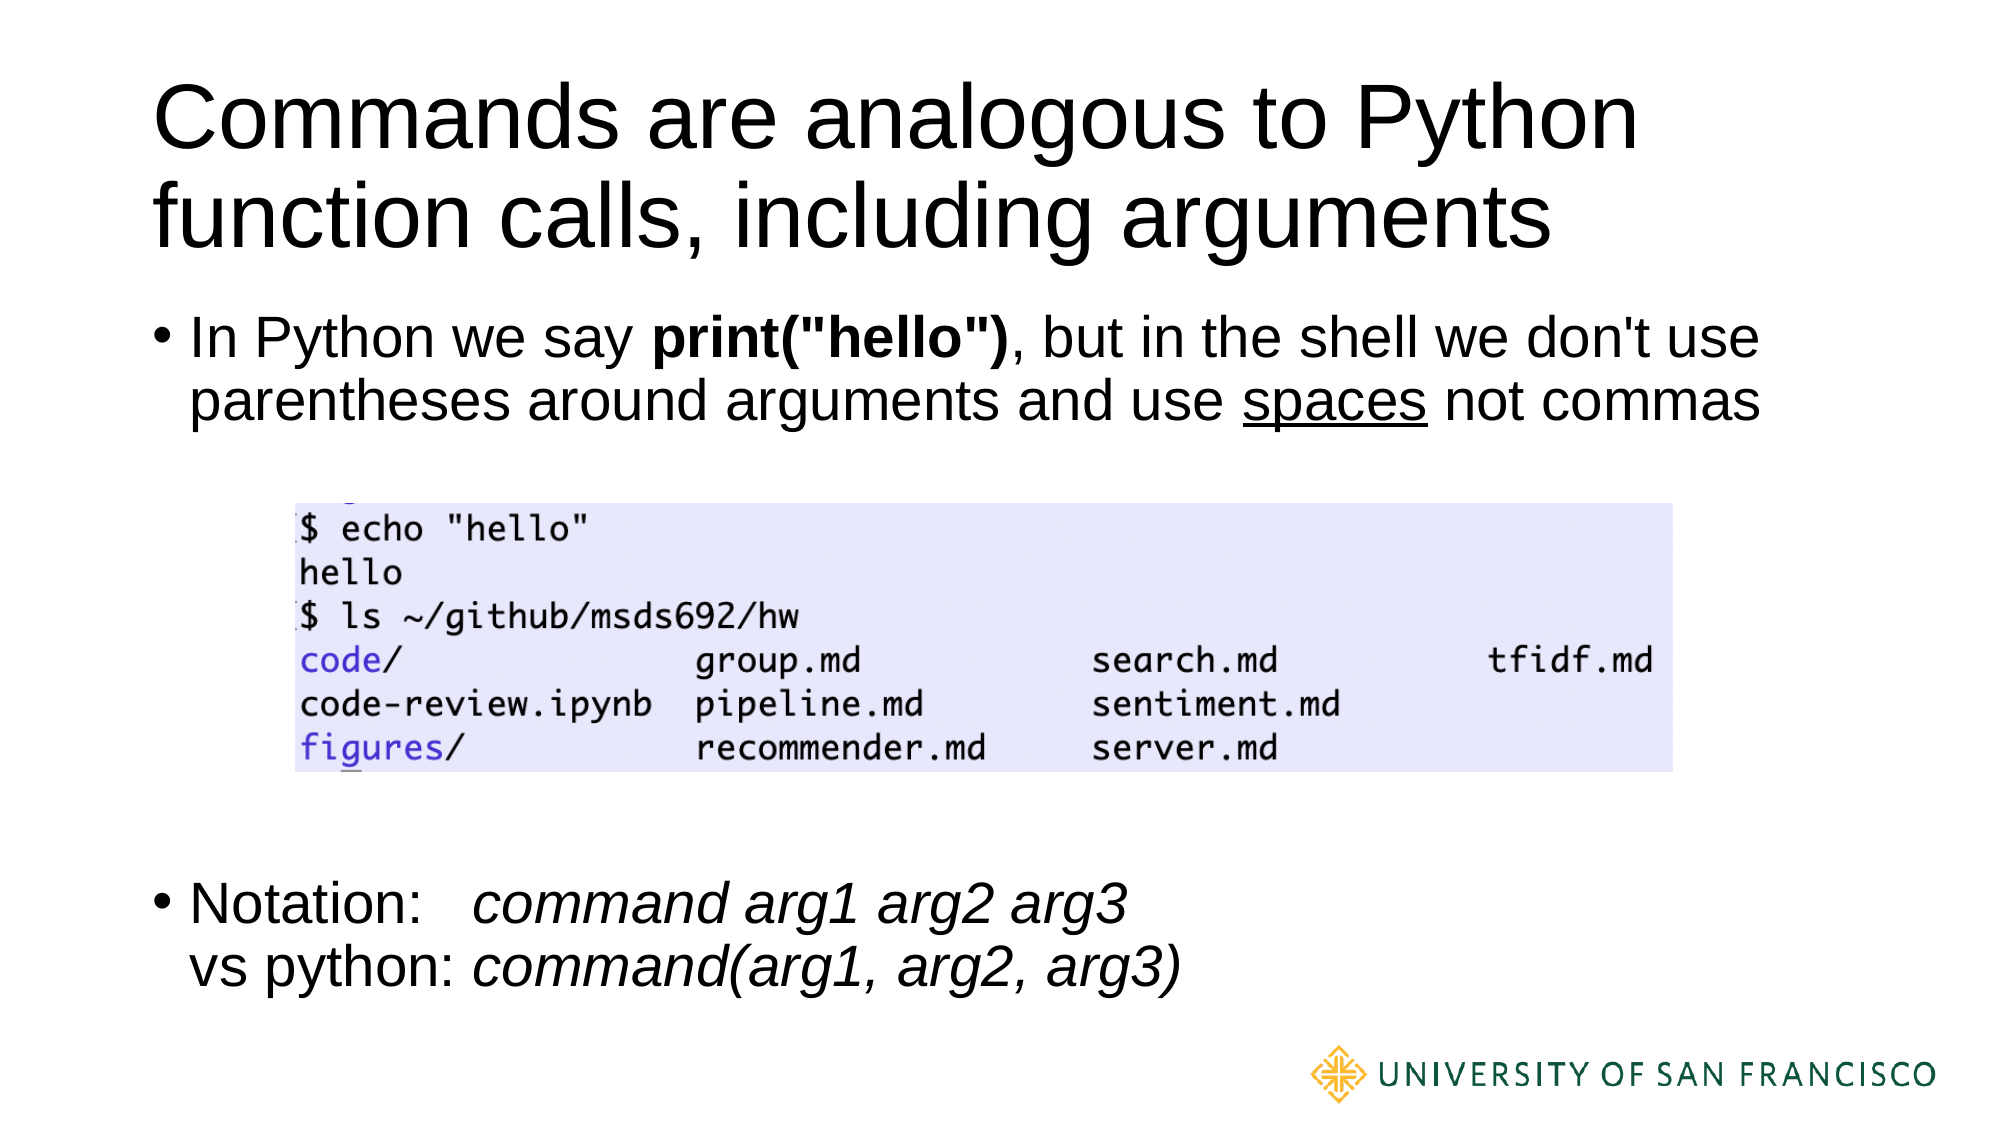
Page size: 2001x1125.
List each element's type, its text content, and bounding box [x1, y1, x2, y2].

list In Python we say print("hello"), but in the shell we don't use parentheses around arguments and use spaces not commas Notation: command arg1 arg2 arg3 vs python: command(arg1, arg2, arg3) [137, 299, 1863, 1014]
picture [295, 503, 1673, 772]
title Commands are analogous to Python function calls, including arguments [137, 59, 1863, 278]
